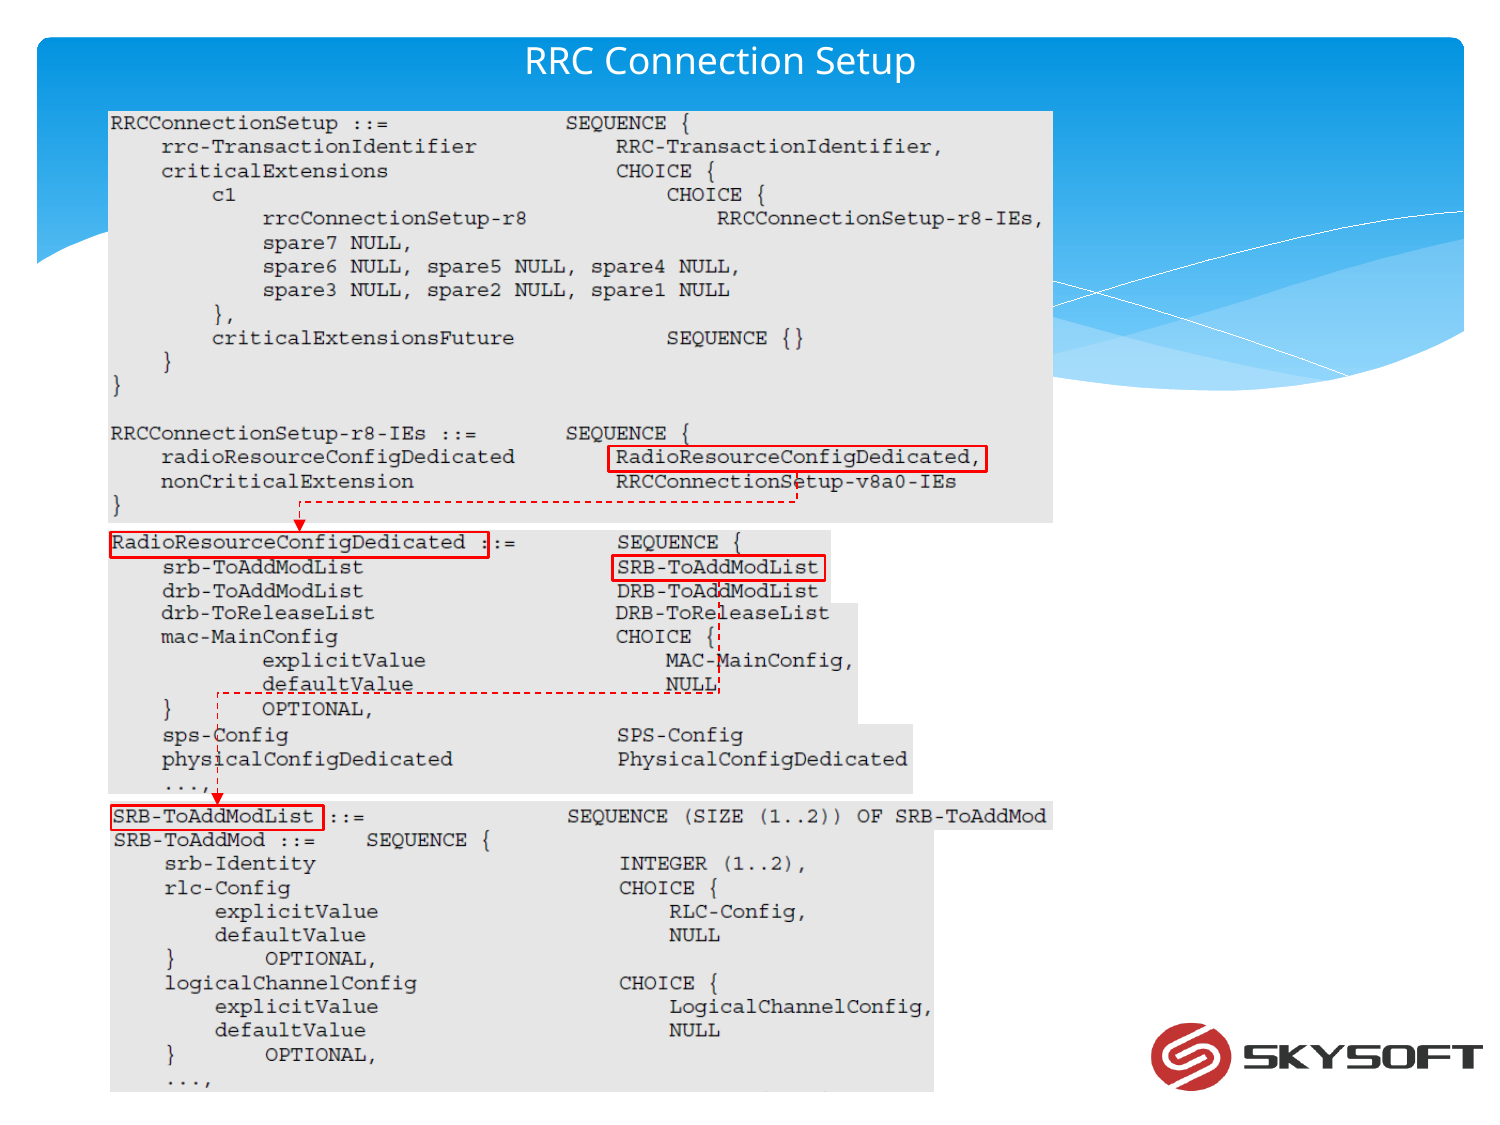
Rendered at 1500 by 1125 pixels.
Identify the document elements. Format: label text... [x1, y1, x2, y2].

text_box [355, 442, 581, 944]
picture [1145, 1021, 1483, 1092]
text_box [518, 252, 579, 440]
text_box RRC Connection Setup [509, 29, 932, 90]
picture [108, 111, 1053, 524]
picture [110, 800, 1054, 1092]
picture [581, 530, 913, 794]
picture [108, 530, 355, 794]
